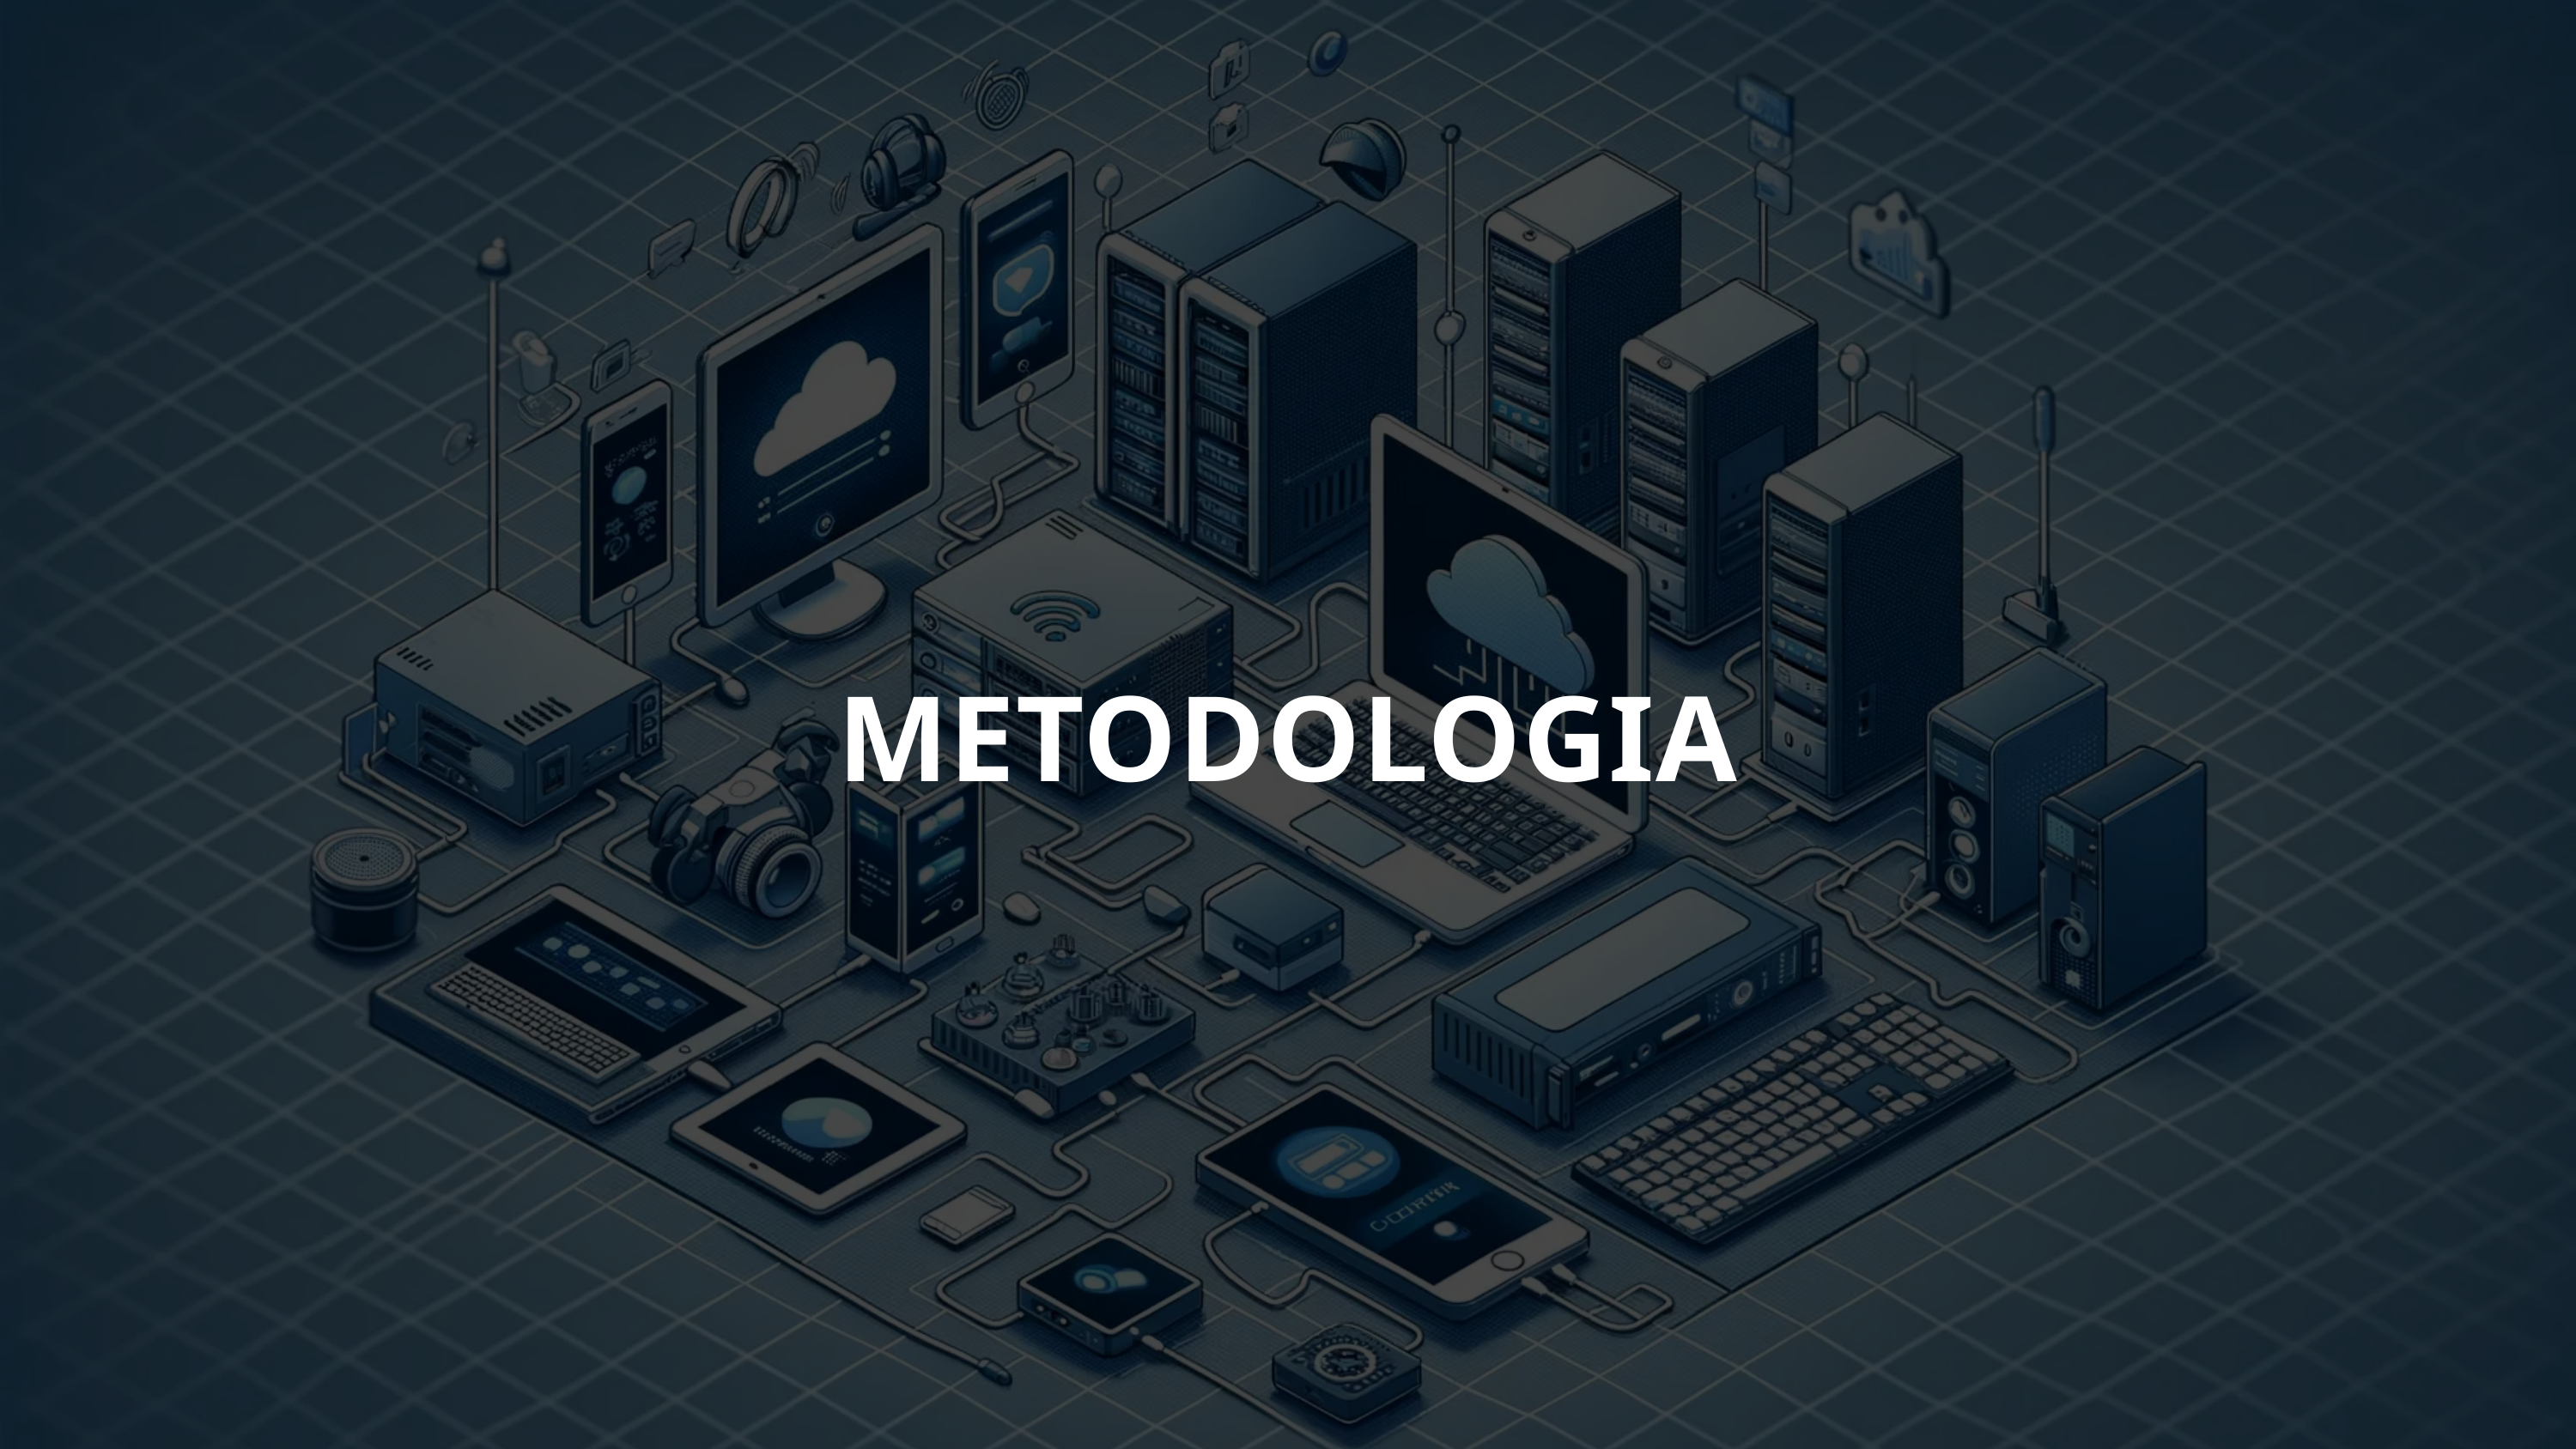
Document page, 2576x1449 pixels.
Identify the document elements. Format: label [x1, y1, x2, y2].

text_box [0, 0, 2576, 1449]
